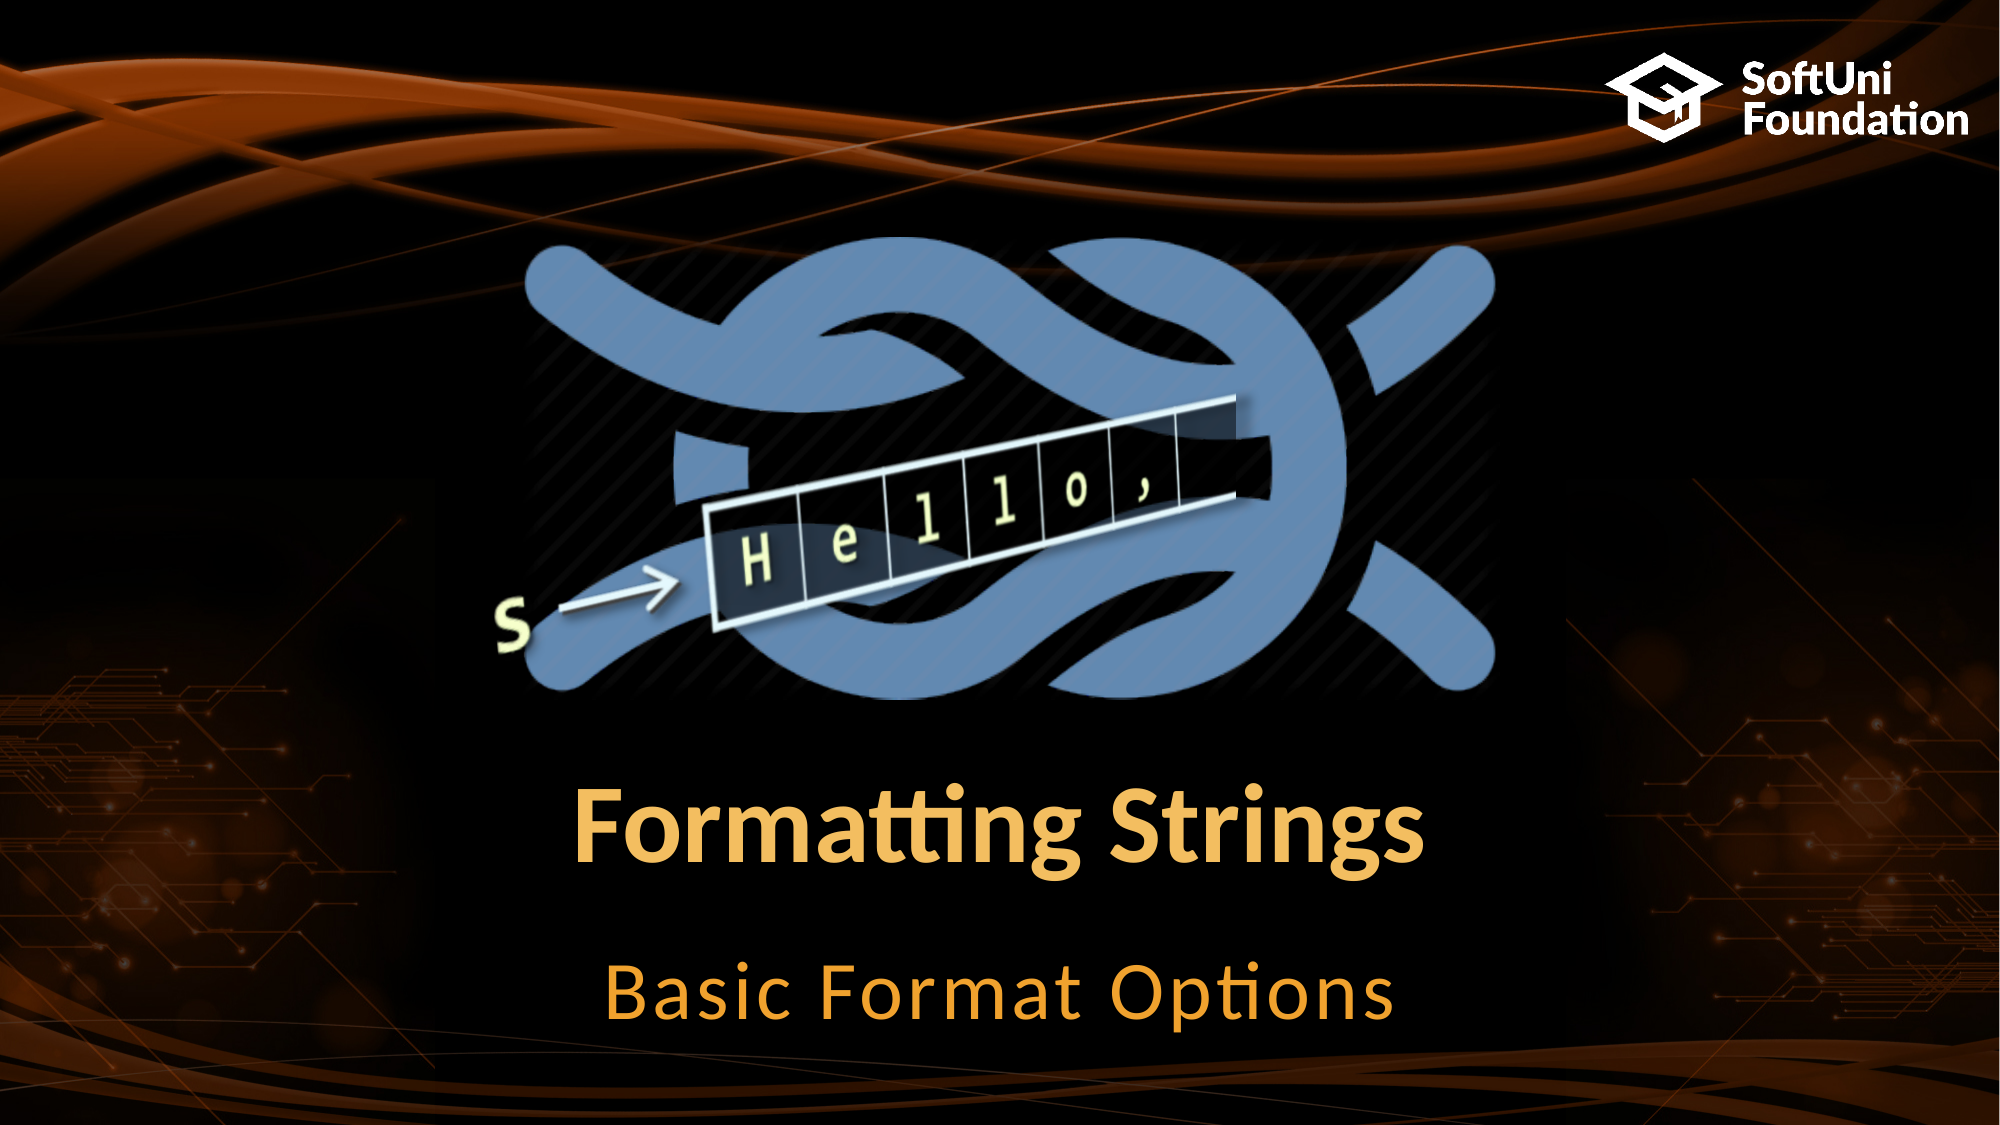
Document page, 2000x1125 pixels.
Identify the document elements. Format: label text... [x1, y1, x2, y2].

title Formatting Strings [266, 742, 1733, 891]
picture [0, 0, 2000, 1125]
list Basic Format Options [266, 924, 1733, 1039]
